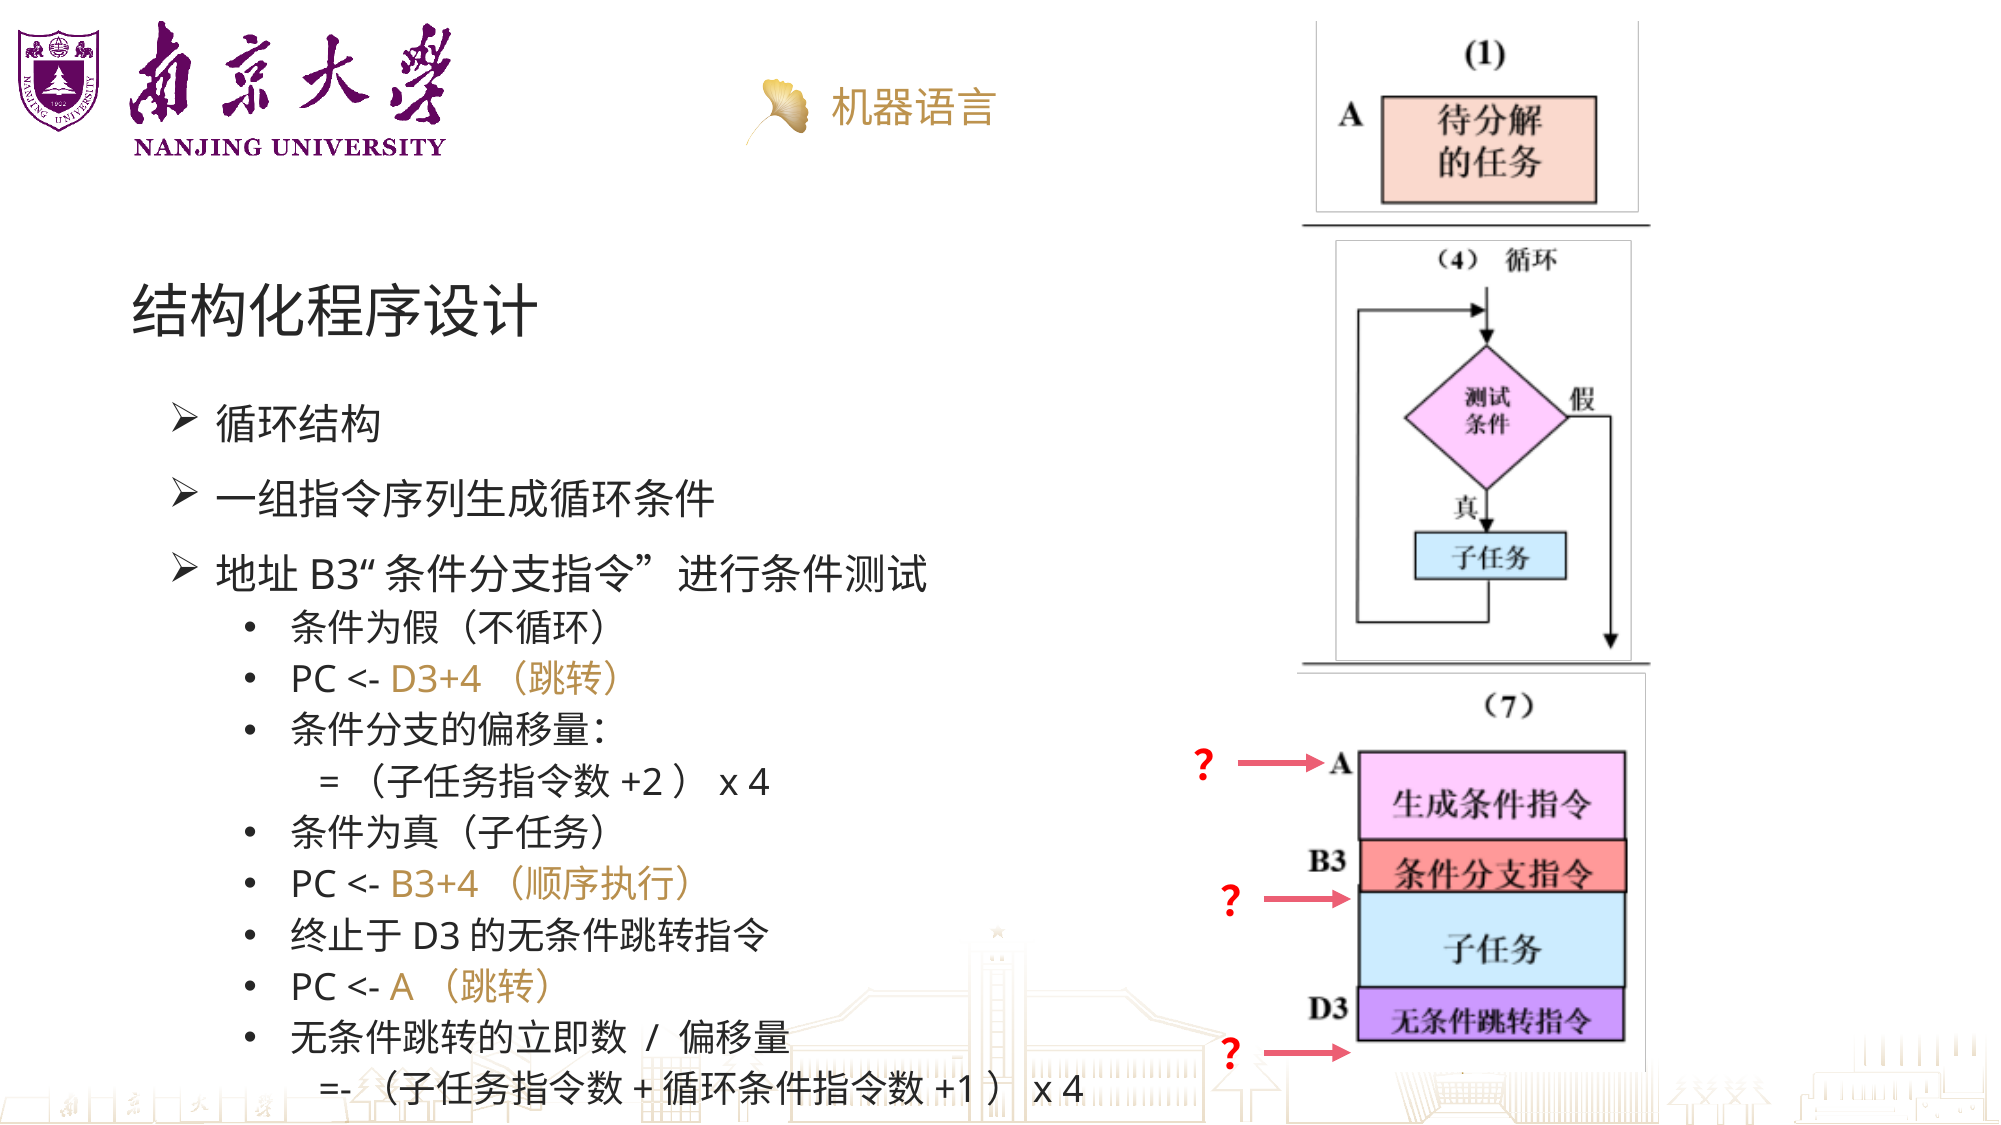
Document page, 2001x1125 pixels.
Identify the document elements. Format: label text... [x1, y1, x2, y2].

picture [1297, 21, 1651, 249]
picture [18, 21, 451, 160]
picture [731, 64, 830, 169]
text_box 机器语言 [816, 73, 1226, 139]
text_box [116, 249, 1843, 1122]
